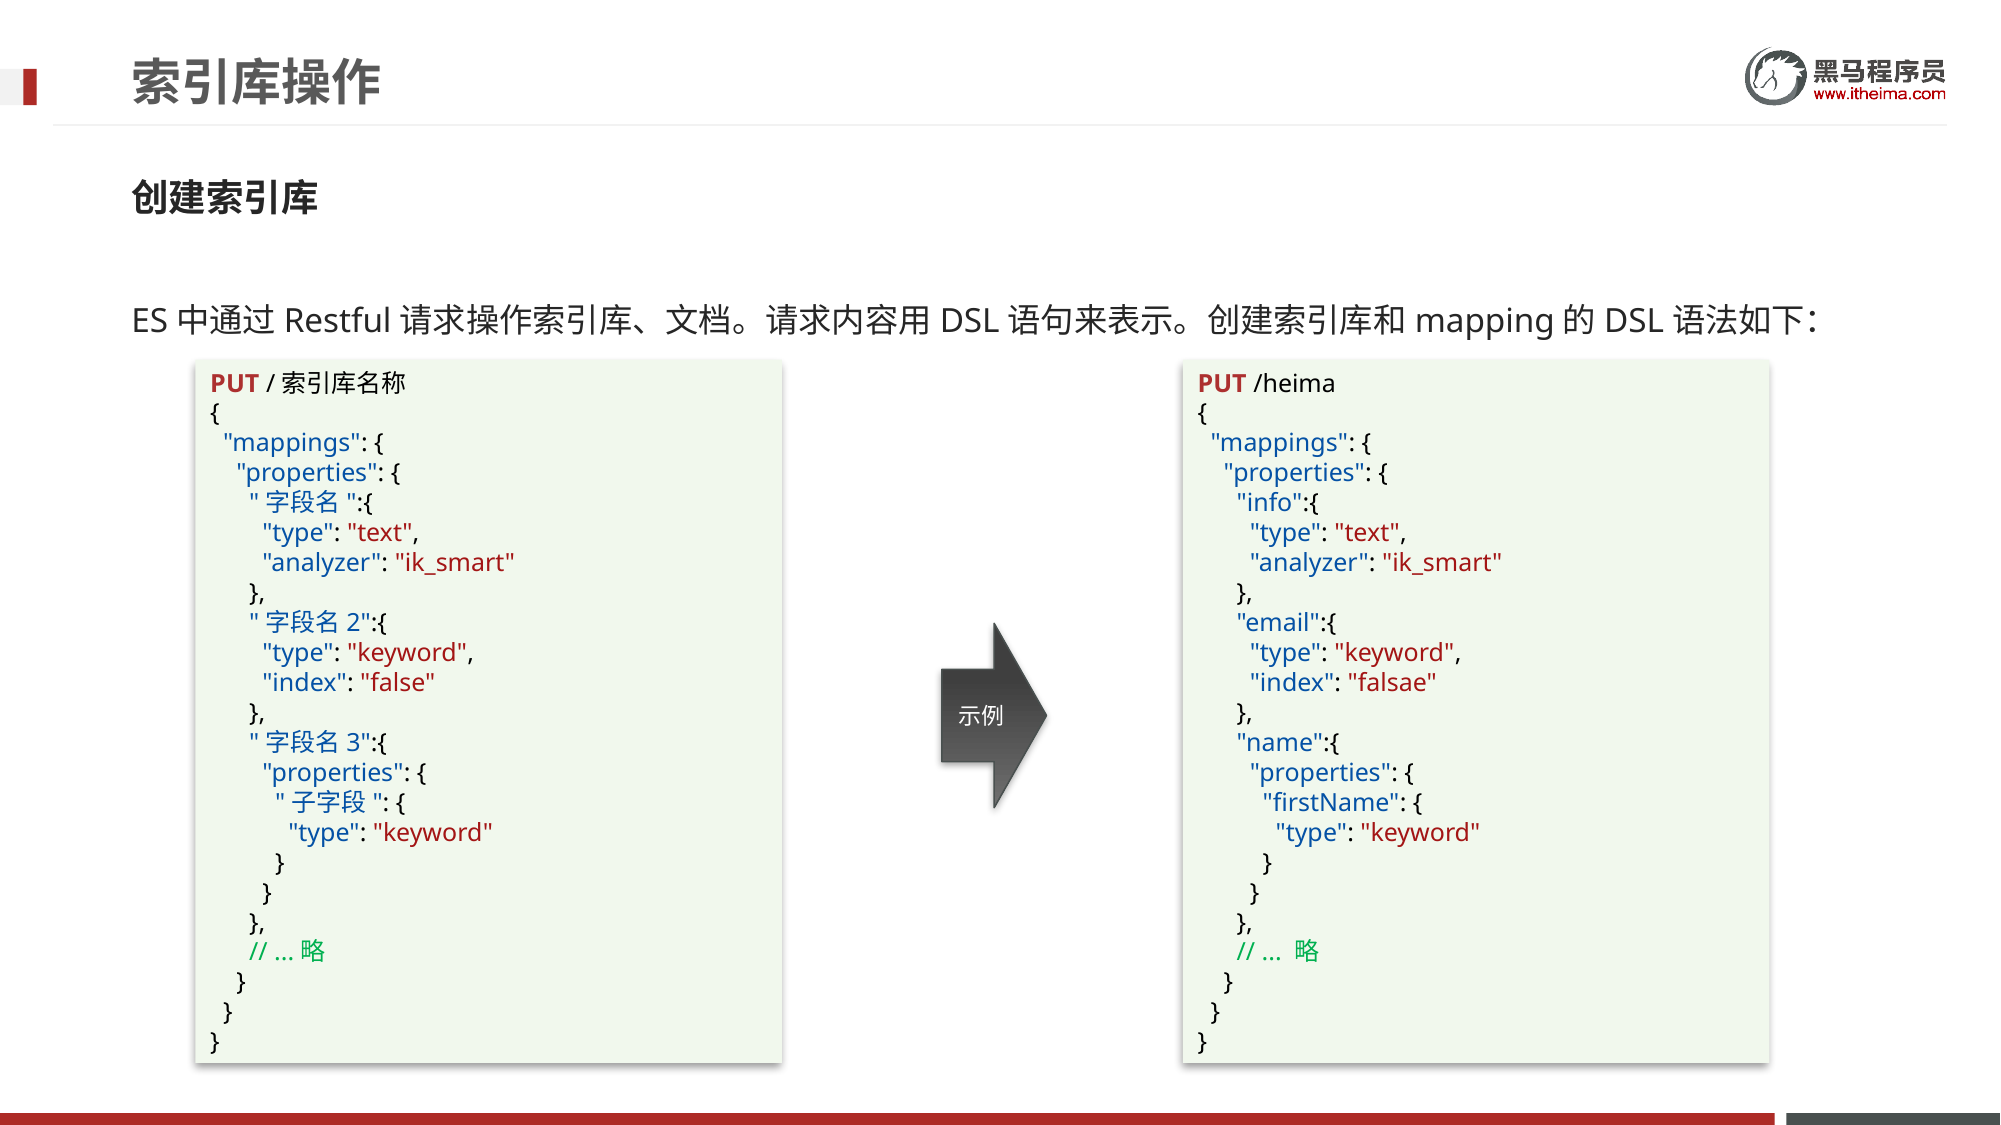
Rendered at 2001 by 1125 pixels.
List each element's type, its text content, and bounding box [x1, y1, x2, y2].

text_box 示例 [941, 622, 1048, 809]
text_box PUT /索引库名称 { "mappings": { "properties": { "字段名":{ "type": "text", "analyzer": "ik_smart" }, "字段名2":{ "type": "keyword", "index": "false" }, "字段名3":{ "properties": { "子字段": { "type": "keyword" } } }, // ...略 } } } [195, 359, 782, 1063]
title 索引库操作 [116, 38, 1556, 124]
list 创建索引库 [116, 154, 1872, 239]
text_box PUT /heima { "mappings": { "properties": { "info":{ "type": "text", "analyzer": "ik_smart" }, "email":{ "type": "keyword", "index": "falsae" }, "name":{ "properties": { "firstName": { "type": "keyword" } } }, // ... 略 } } } [1182, 359, 1770, 1063]
picture [1744, 46, 1946, 106]
list ES中通过Restful请求操作索引库、文档。请求内容用DSL语句来表示。创建索引库和mapping的DSL语法如下： [116, 271, 1872, 357]
